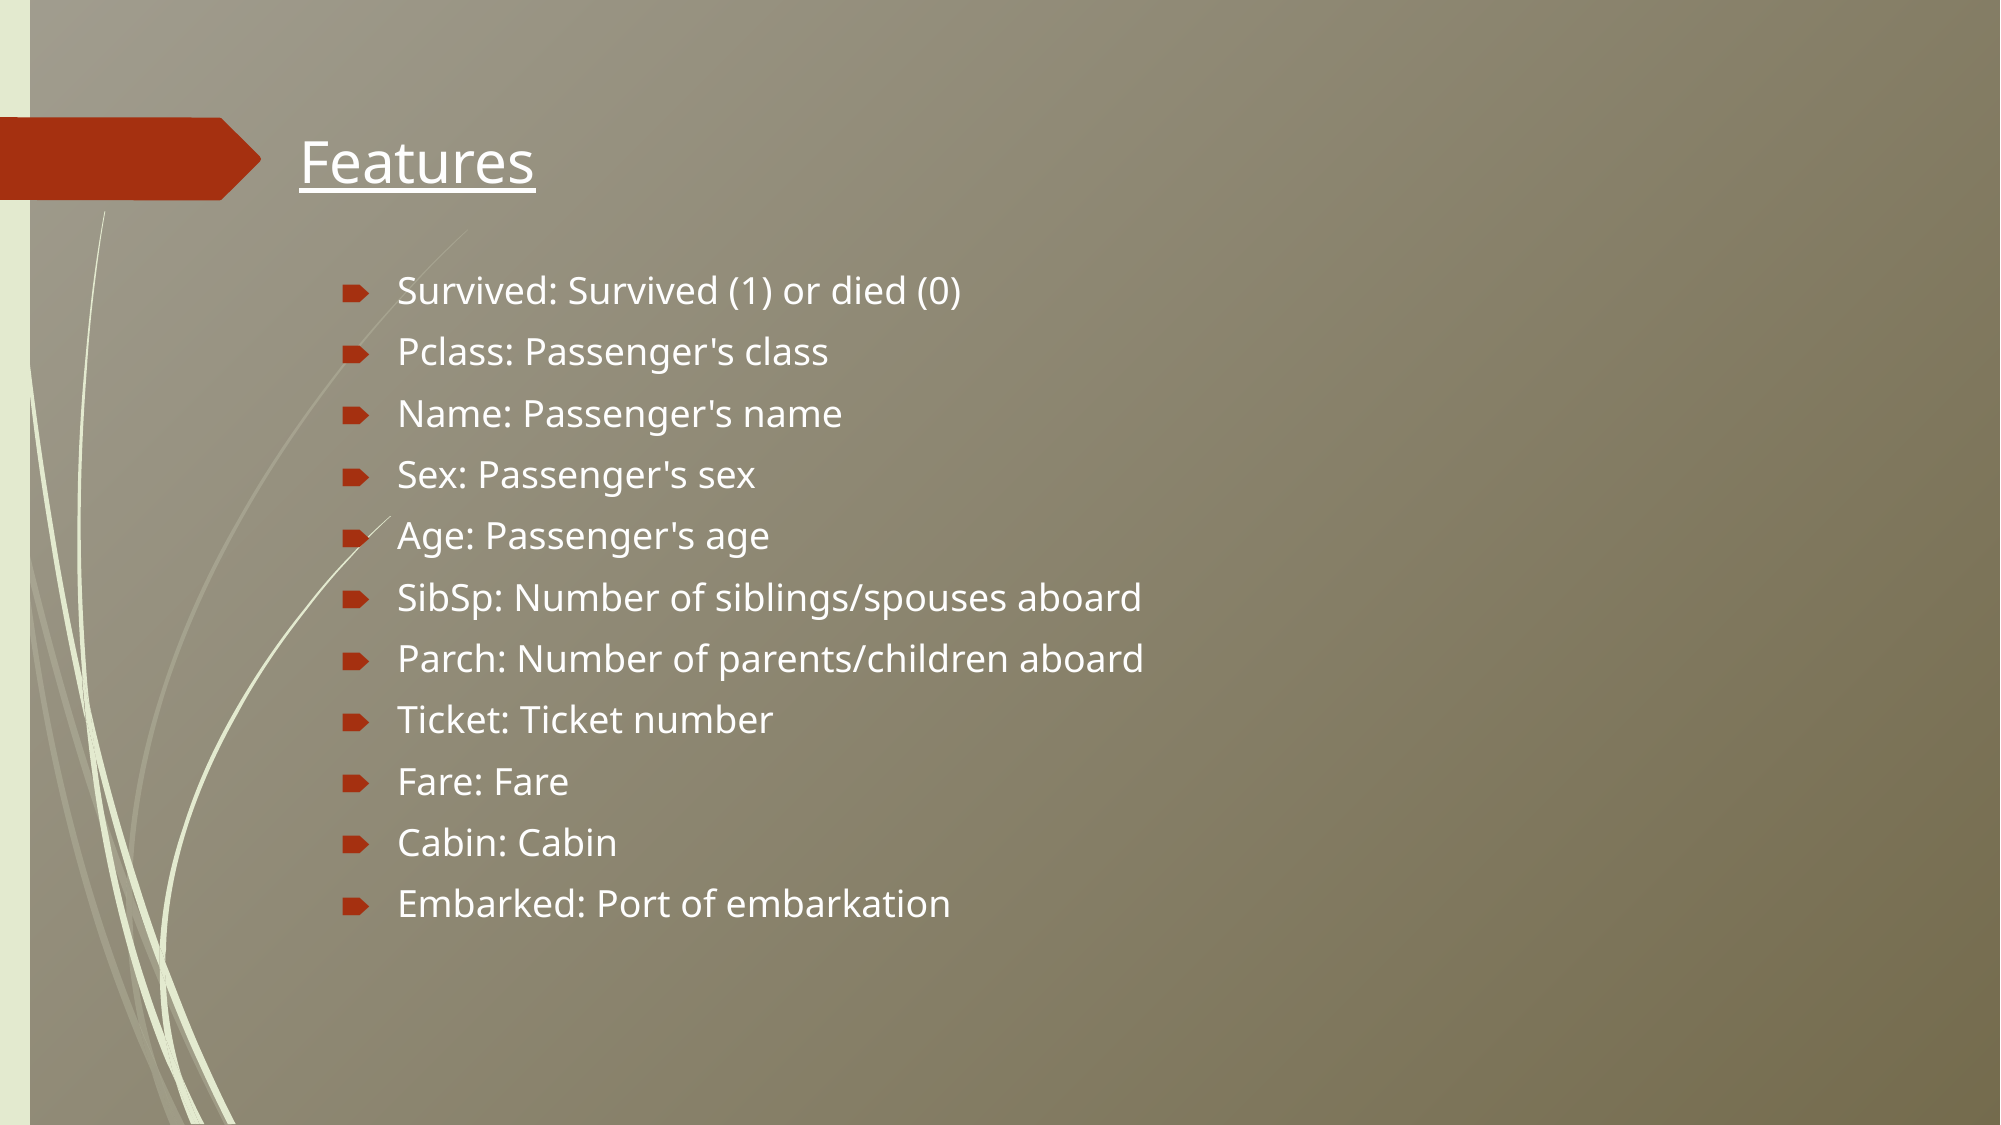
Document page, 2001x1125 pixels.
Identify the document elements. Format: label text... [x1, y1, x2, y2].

list Survived: Survived (1) or died (0) Pclass: Passenger's class Name: Passenger's name Sex: Passenger's sex Age: Passenger's age SibSp: Number of siblings/spouses aboard Parch: Number of parents/children aboard Ticket: Ticket number Fare: Fare Cabin: Cabin Embarked: Port of embarkation [307, 264, 1769, 956]
title Features [284, 118, 1747, 265]
